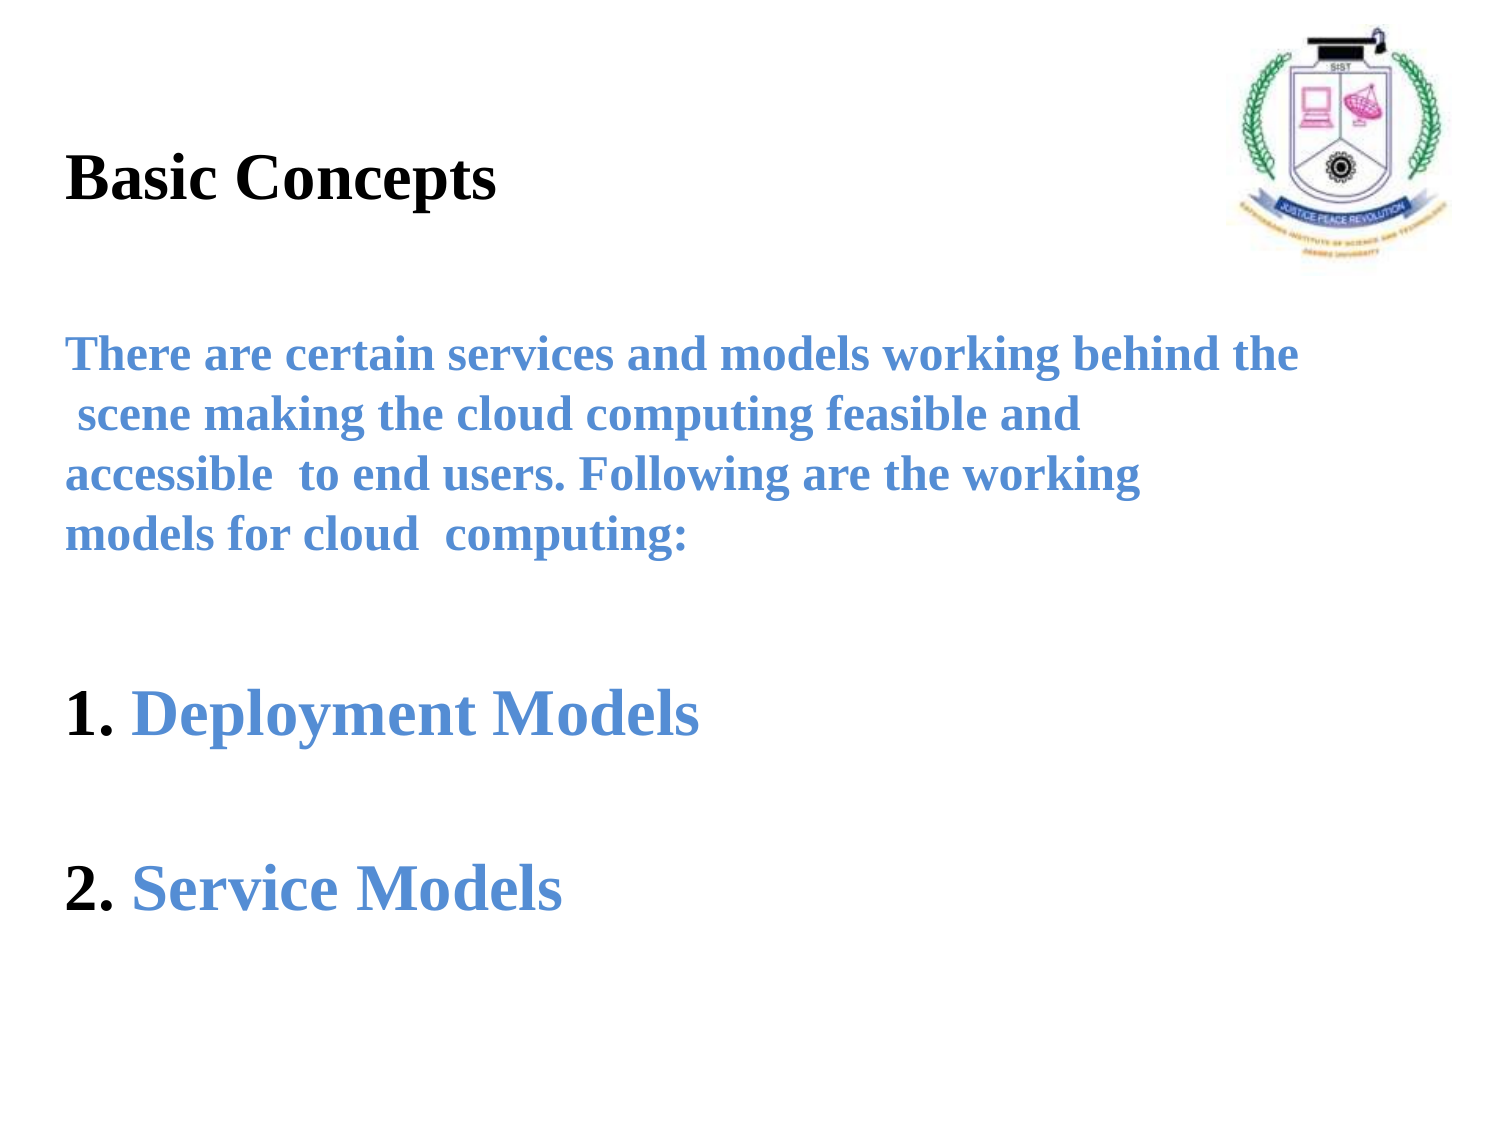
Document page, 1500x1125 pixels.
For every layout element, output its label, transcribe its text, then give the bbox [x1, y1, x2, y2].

title Basic Concepts [62, 77, 500, 268]
picture [1226, 24, 1452, 276]
text_box There are certain services and models working behind the scene making the cloud computing feasible and accessible to end users. Following are the working models for cloud computing: Deployment Models Service Models [62, 318, 1303, 924]
